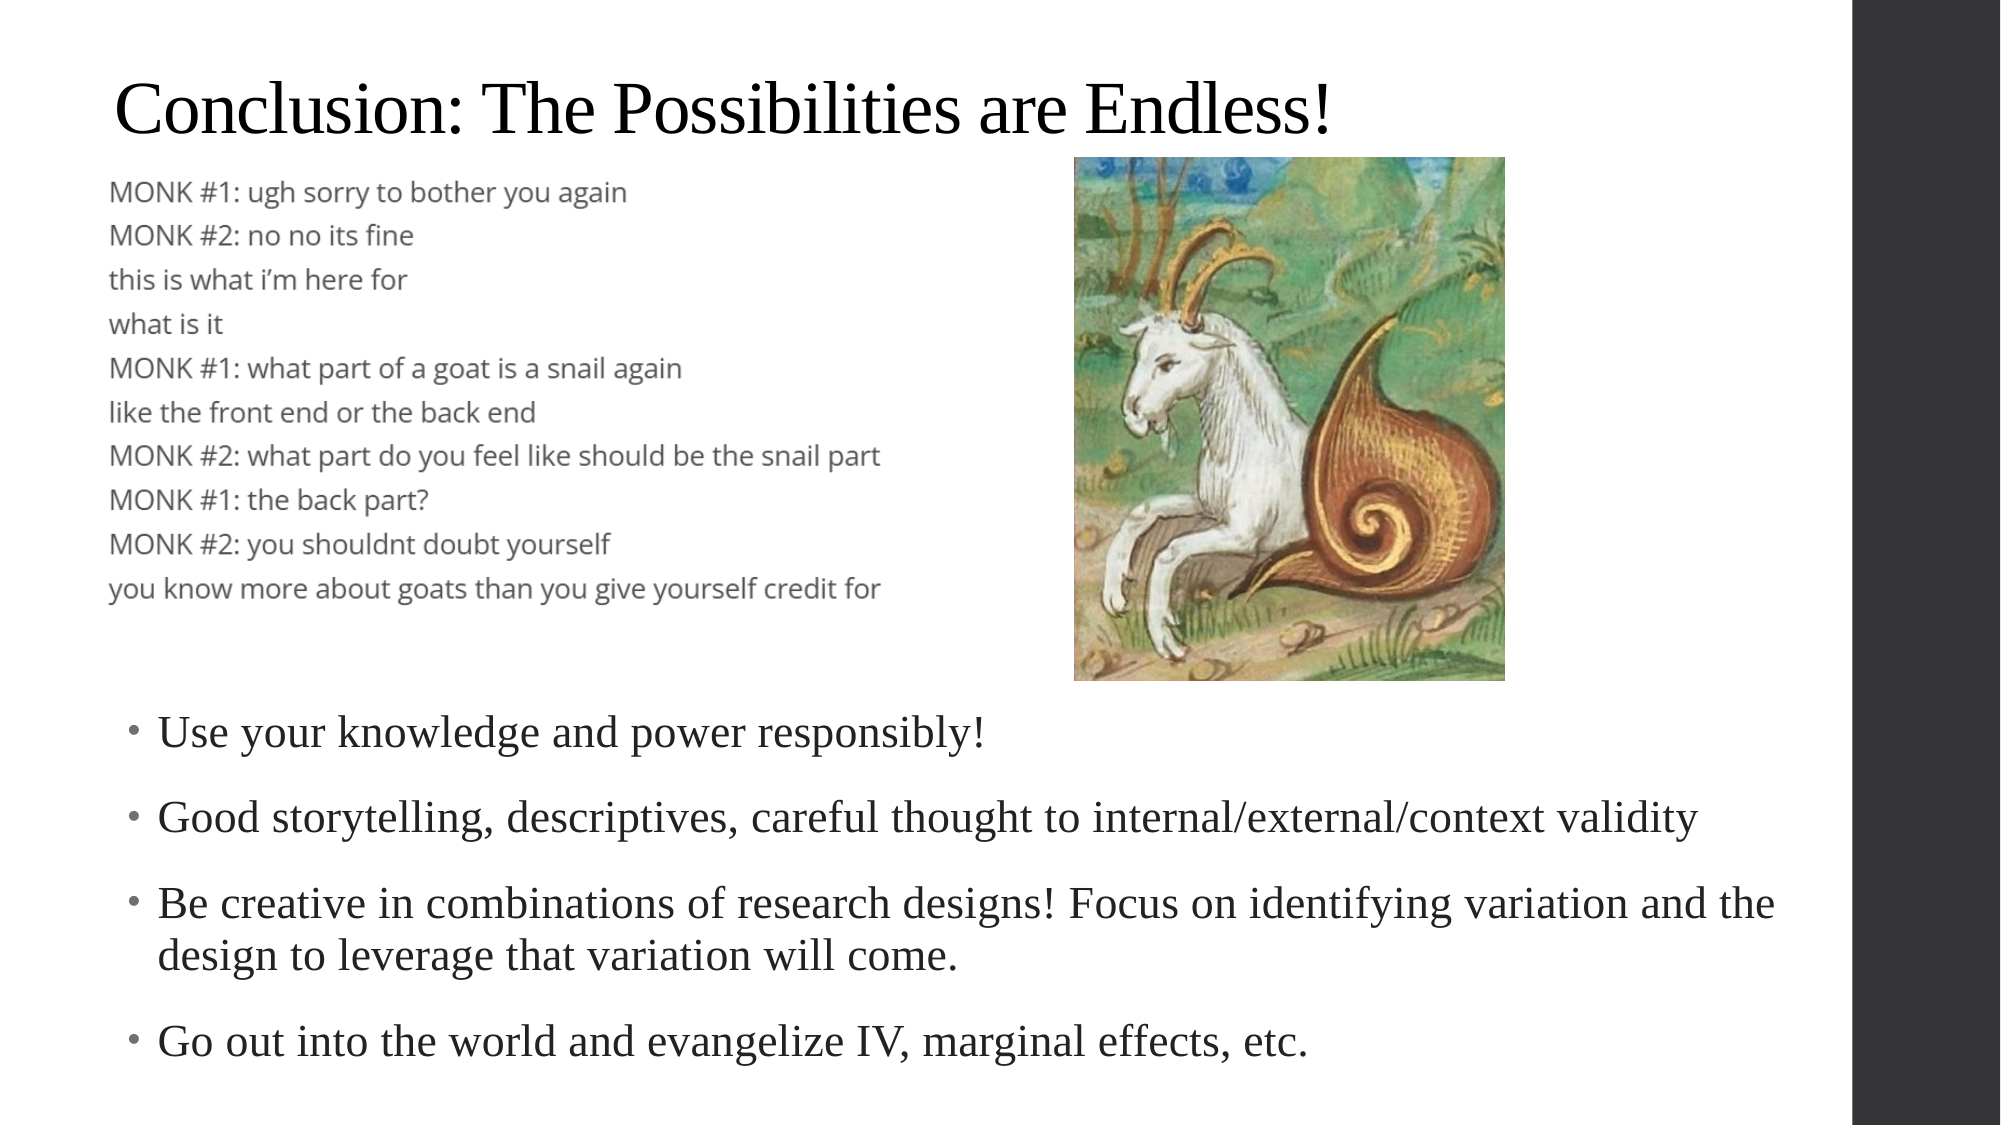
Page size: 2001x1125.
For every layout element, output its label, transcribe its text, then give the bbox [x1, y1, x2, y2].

list W [99, 174, 1743, 1019]
text_box Use your knowledge and power responsibly! Good storytelling, descriptives, careful thought to internal/external/context validity Be creative in combinations of research designs! Focus on identifying variation and the design to leverage that variation will come. Go out into the world and evangelize IV, marginal effects, etc. [112, 697, 1813, 1113]
picture [1074, 157, 1506, 682]
title Conclusion: The Possibilities are Endless! [99, 55, 1813, 158]
picture [99, 171, 976, 617]
